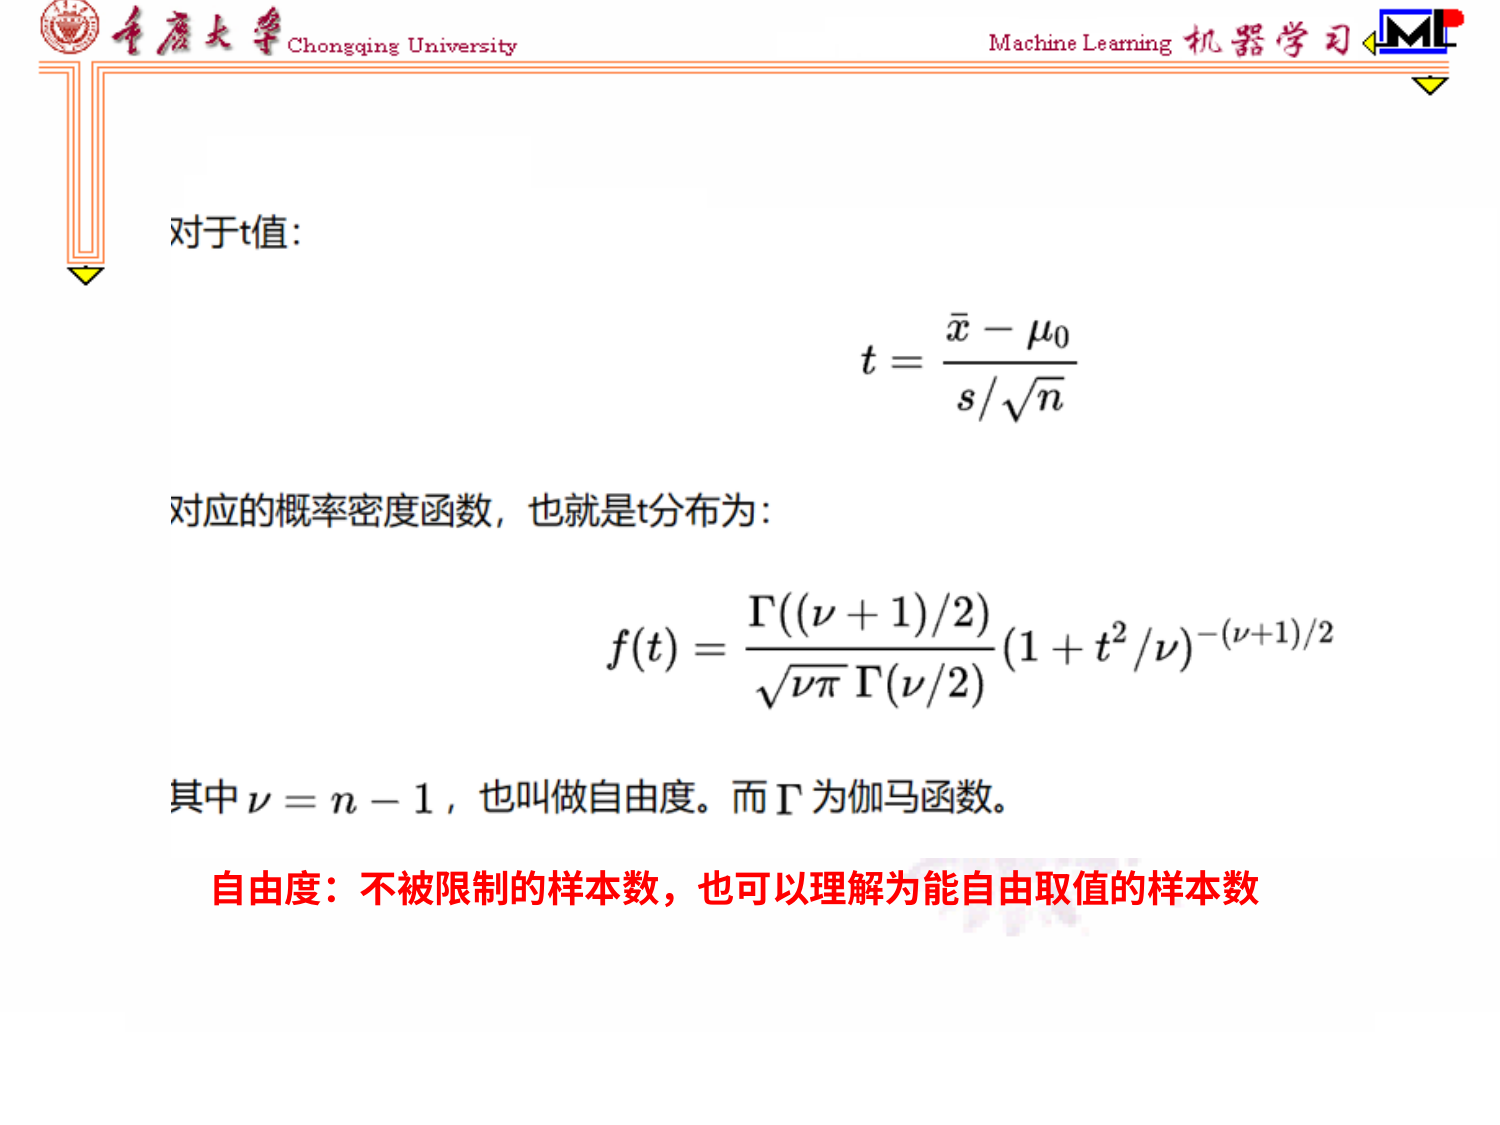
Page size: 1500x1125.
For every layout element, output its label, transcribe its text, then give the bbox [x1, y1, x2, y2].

text_box 自由度：不被限制的样本数，也可以理解为能自由取值的样本数 [194, 866, 1341, 918]
picture [0, 0, 1500, 1032]
